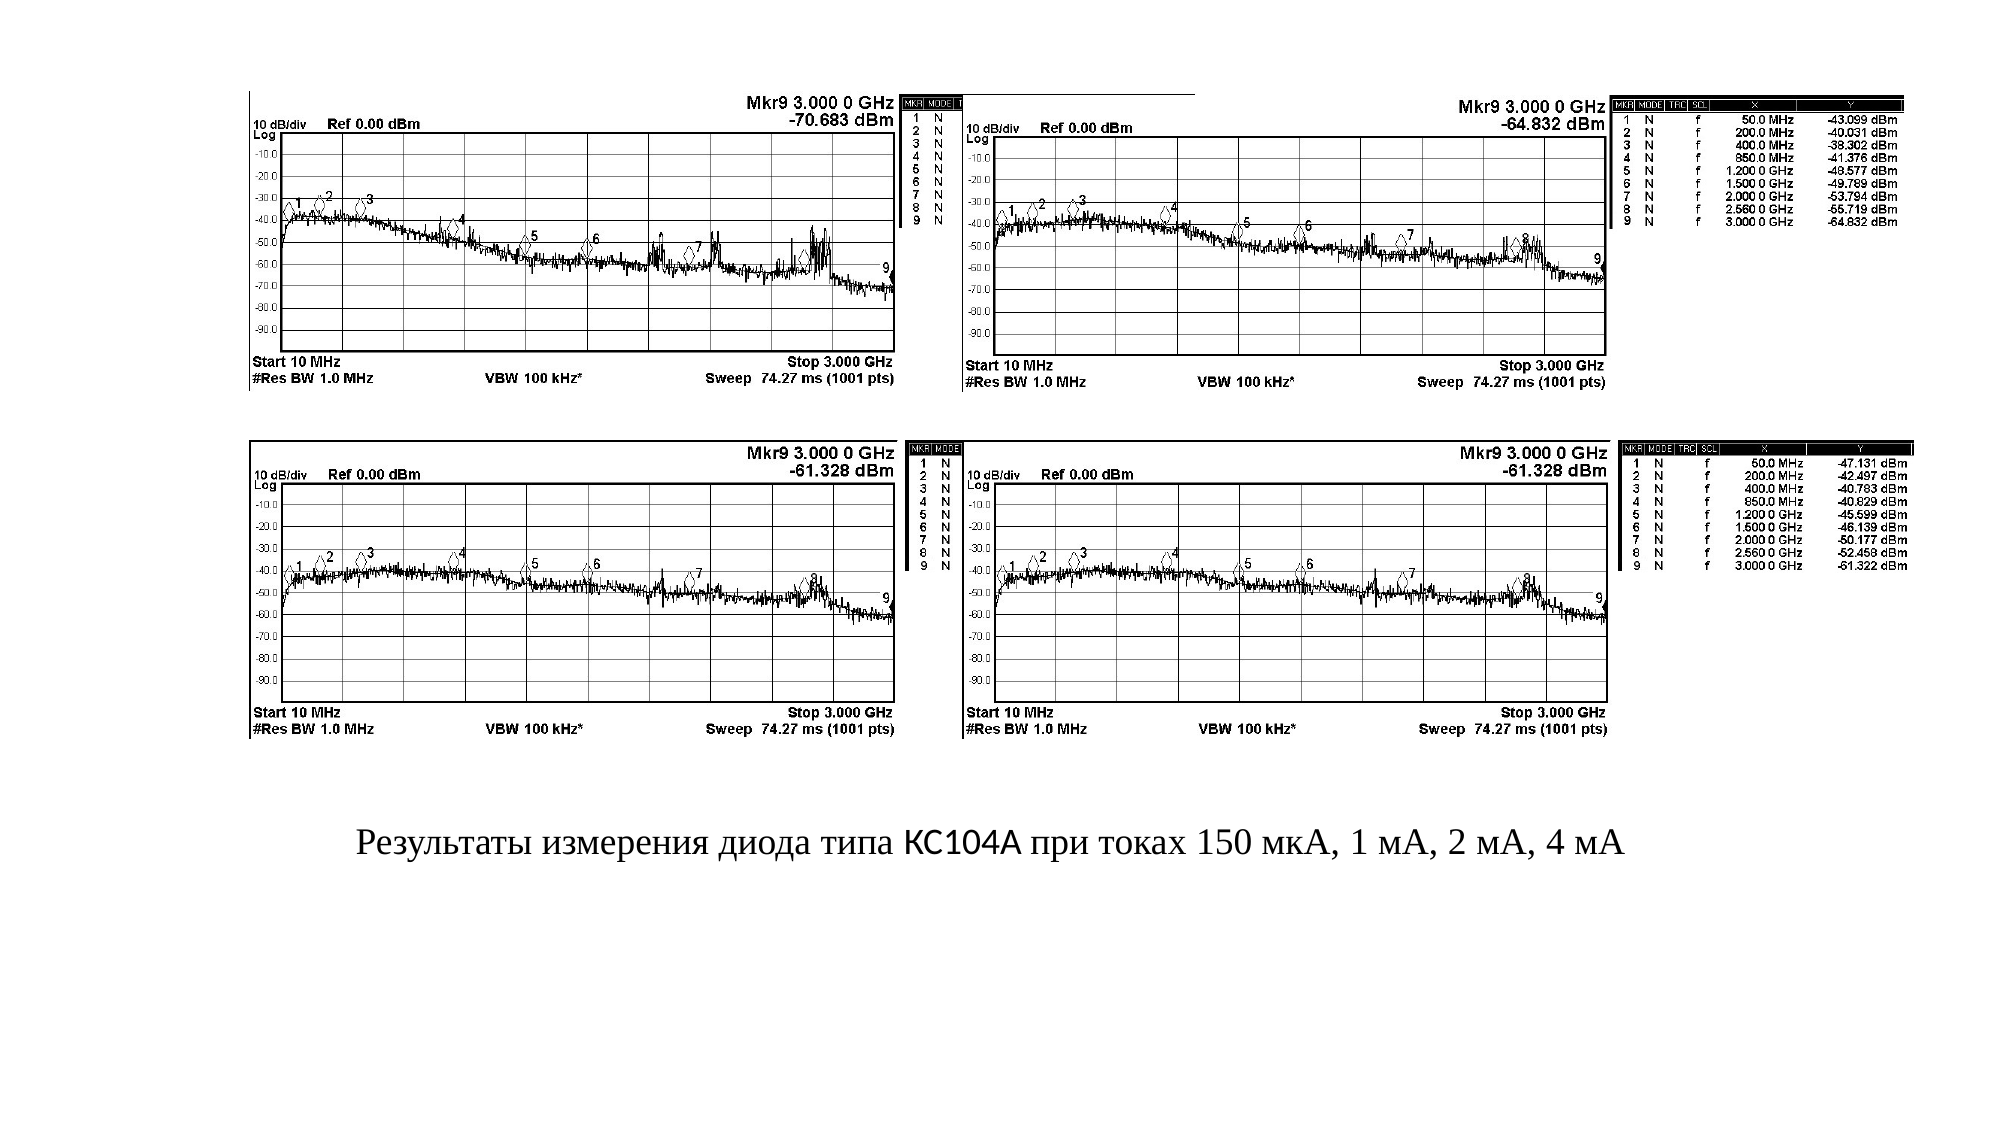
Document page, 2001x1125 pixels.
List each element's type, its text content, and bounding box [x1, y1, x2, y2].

text_box Результаты измерения диода типа КС104А при токах 150 мкА, 1 мА, 2 мА, 4 мА [224, 786, 1757, 869]
picture [249, 439, 1914, 739]
picture [249, 91, 1908, 392]
